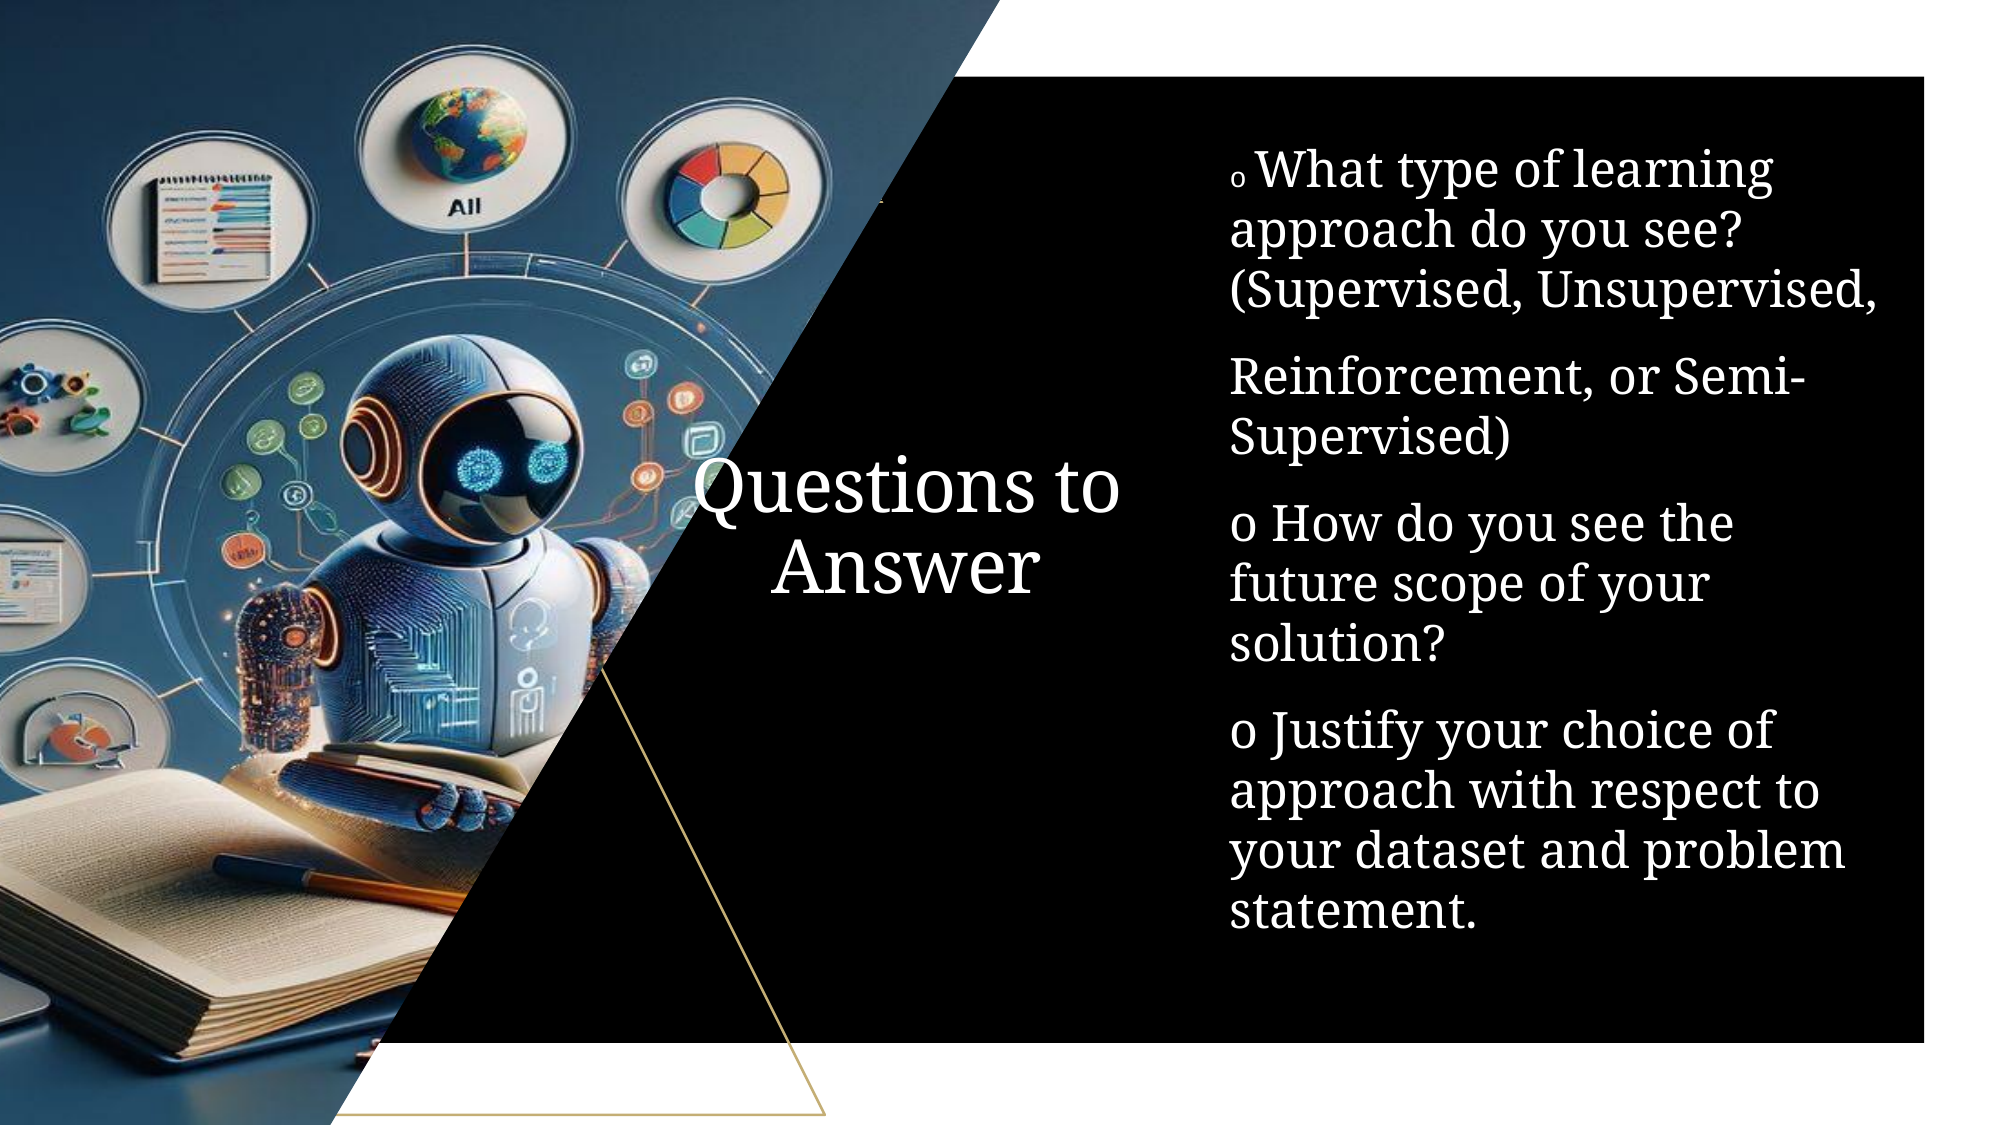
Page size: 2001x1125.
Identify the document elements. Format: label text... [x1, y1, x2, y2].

title Questions to Answer [1008, 414, 1160, 644]
picture [0, 0, 1001, 1125]
list o What type of learning approach do you see? (Supervised, Unsupervised, Reinforcement, or Semi-Supervised) o How do you see the future scope of your solution? o Justify your choice of approach with respect to your dataset and problem statement. [1229, 130, 1891, 995]
